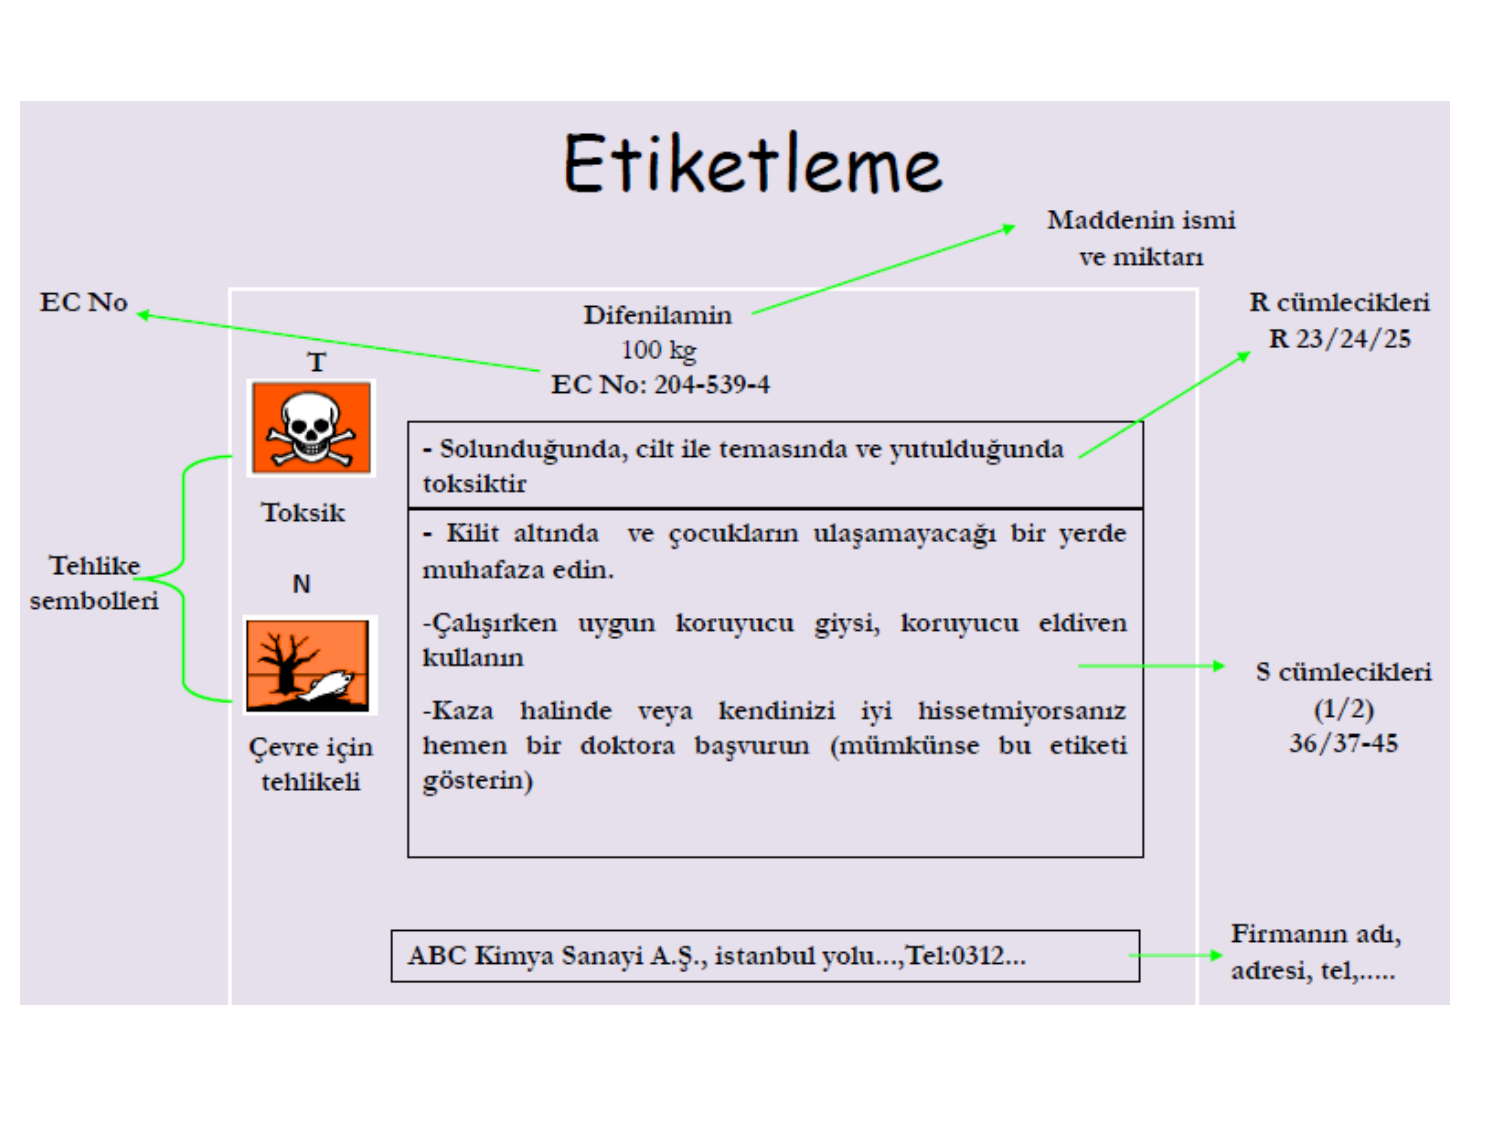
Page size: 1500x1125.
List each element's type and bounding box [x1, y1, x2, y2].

list [19, 101, 1451, 1006]
